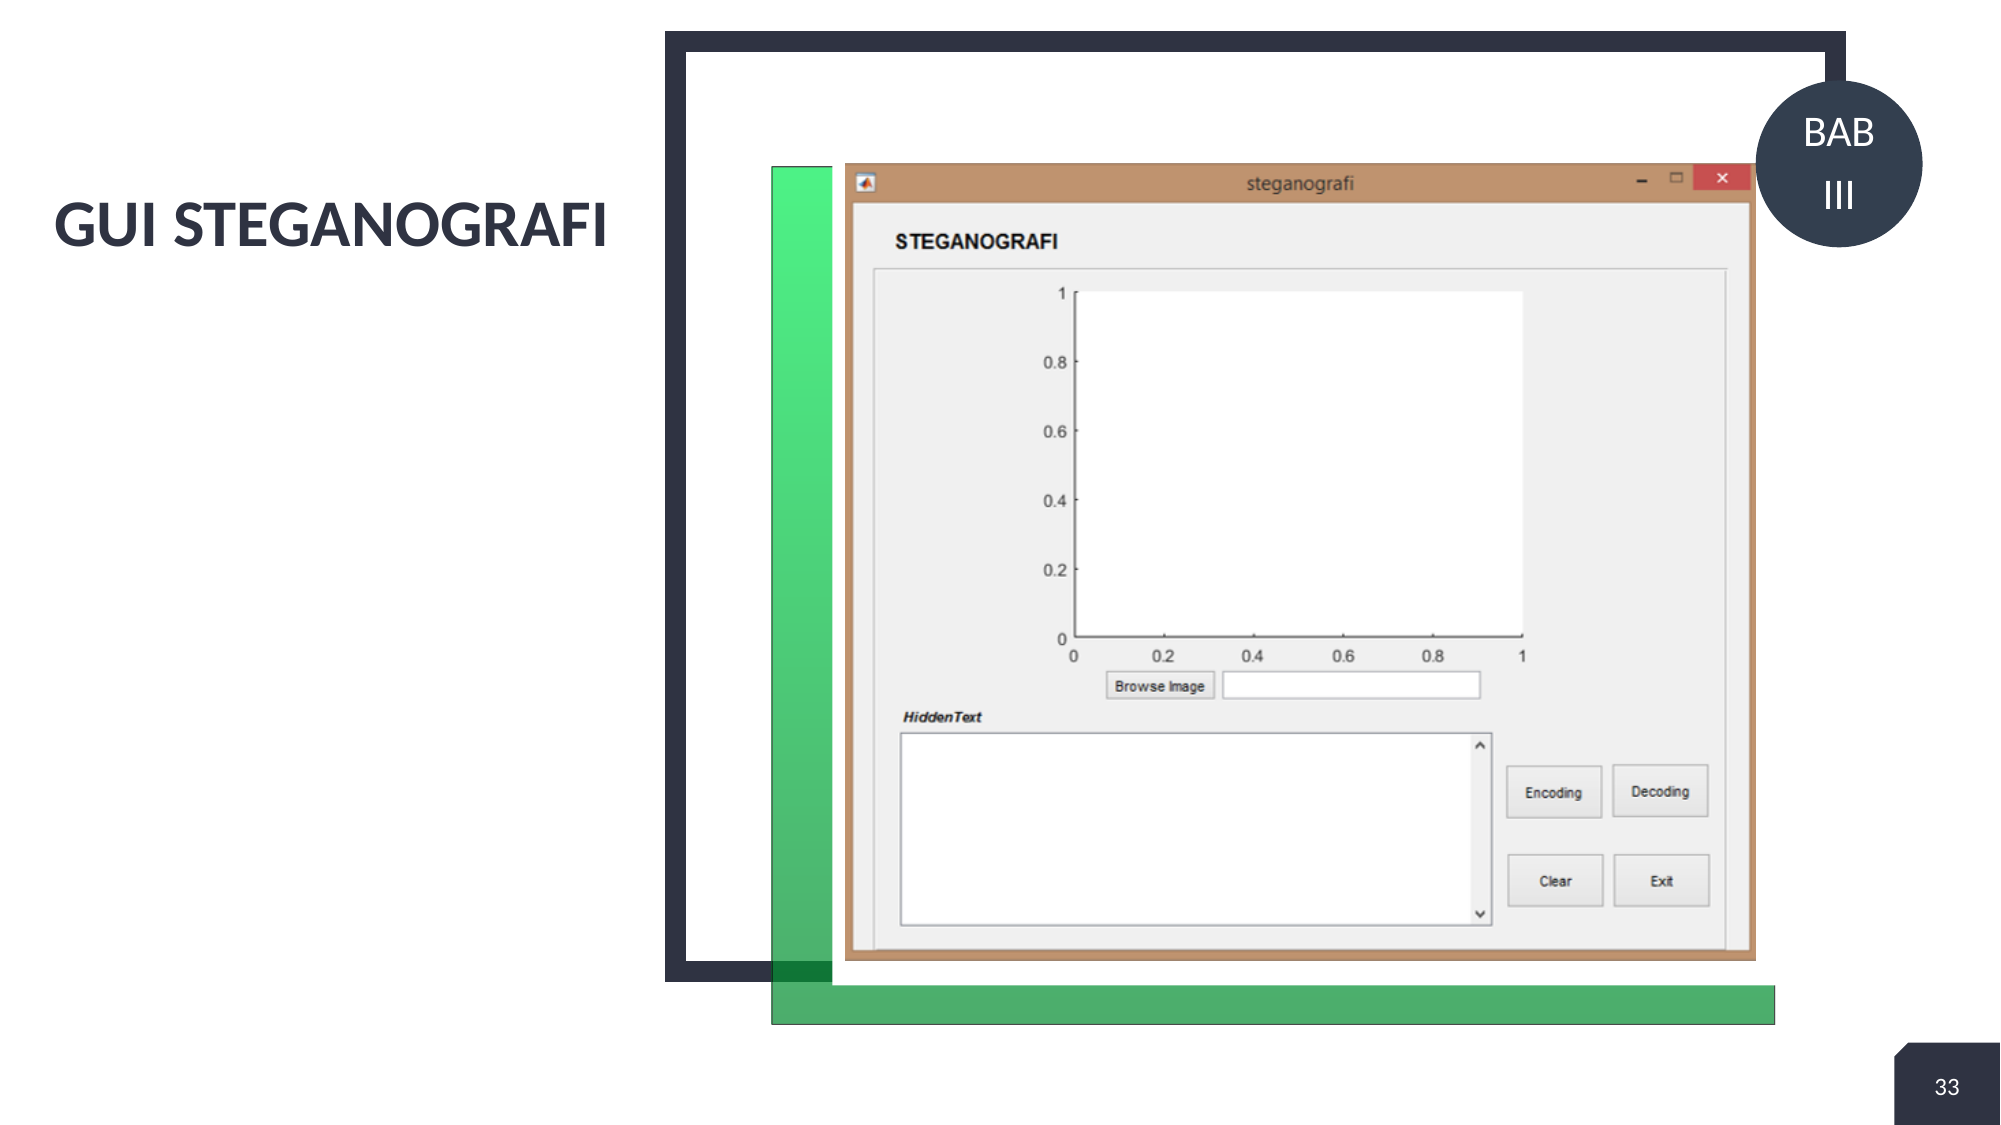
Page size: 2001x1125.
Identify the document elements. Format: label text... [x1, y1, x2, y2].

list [845, 163, 1756, 961]
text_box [1755, 80, 1923, 248]
title GUI STEGANOGRAFI [21, 127, 643, 322]
slide_number 33 [1894, 1052, 2000, 1119]
